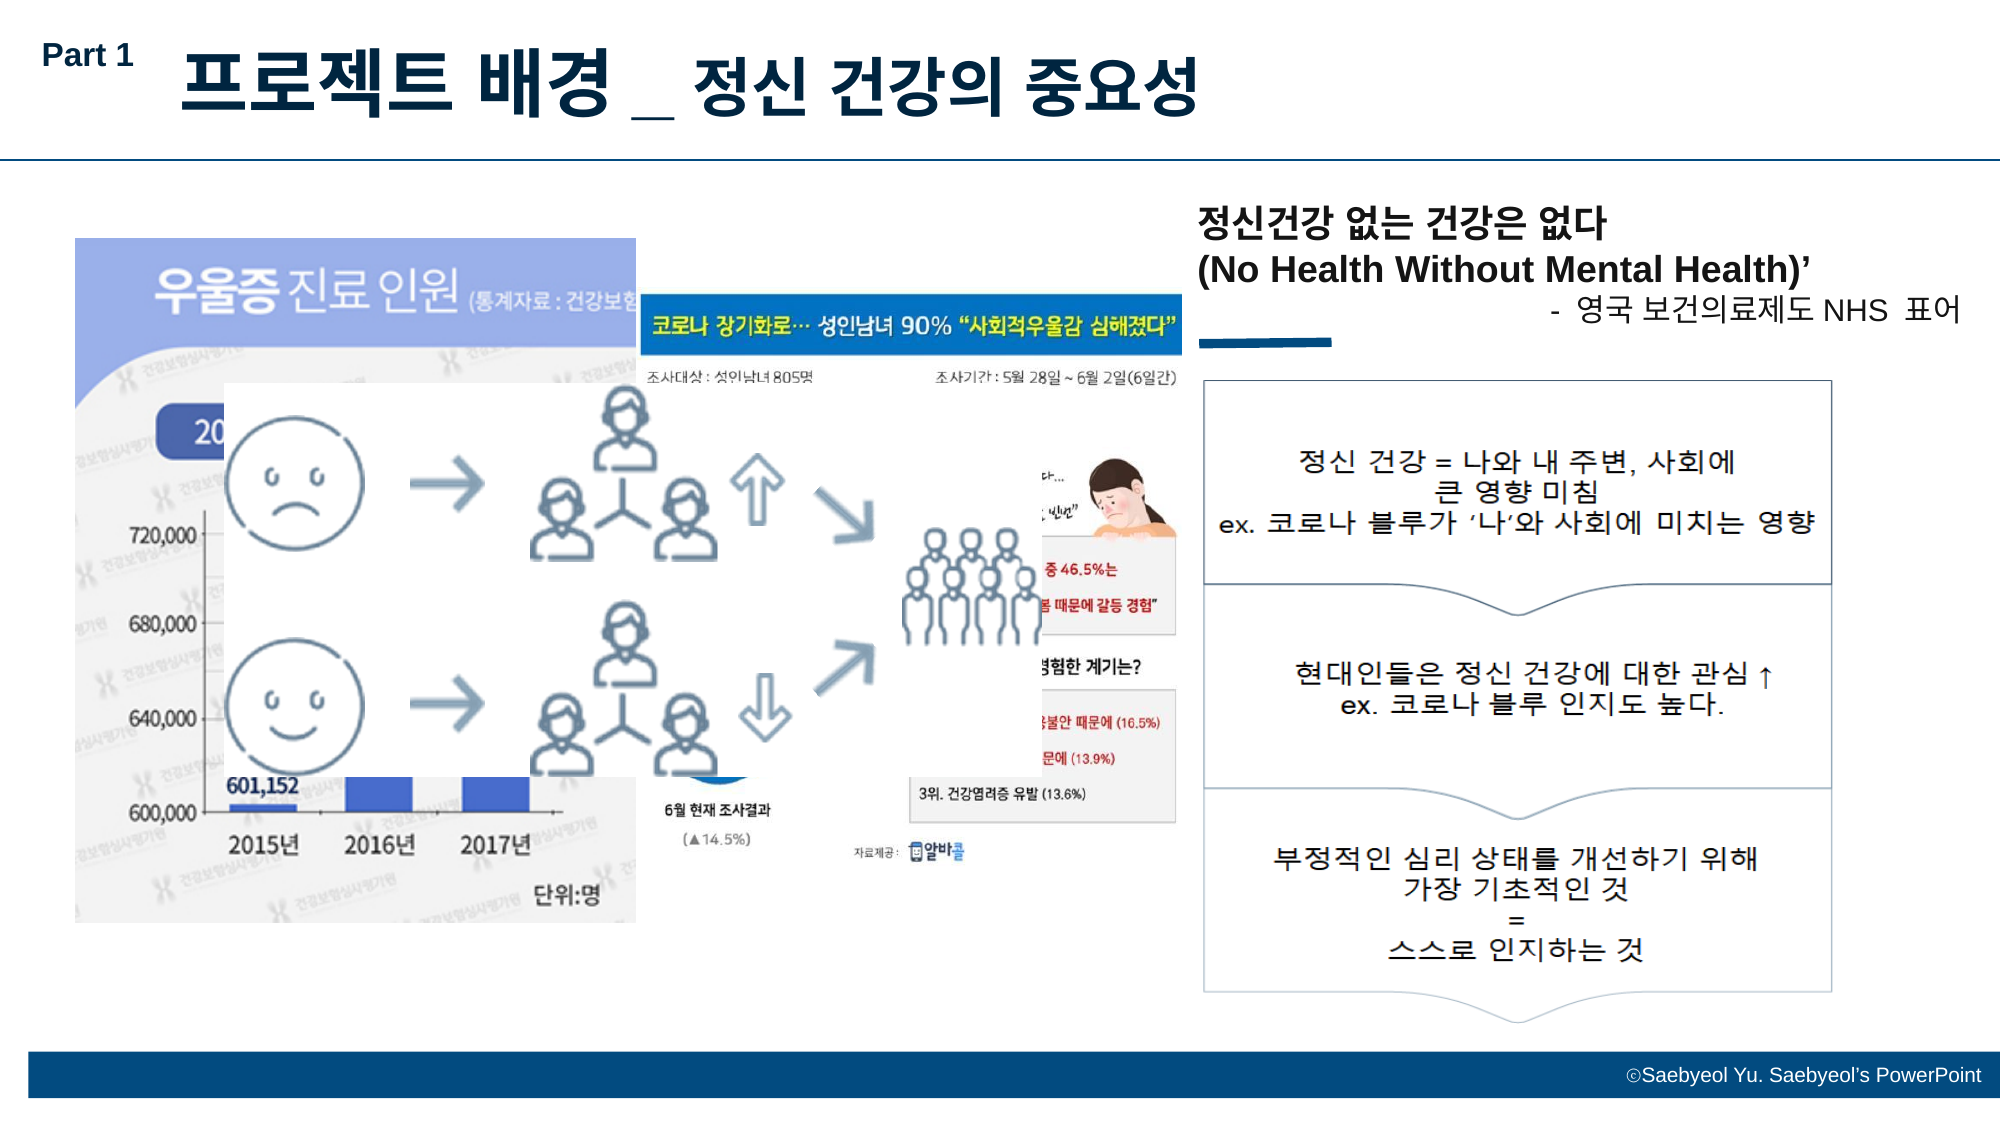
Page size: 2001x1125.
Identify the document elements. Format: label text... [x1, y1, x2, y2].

picture [75, 238, 1884, 1025]
text_box 프로젝트 배경_정신 건강의 중요성 [164, 28, 1720, 134]
text_box 정신건강 없는 건강은 없다 (No Health Without Mental Health)’ - 영국 보건의료제도NHS 표어 [1182, 185, 1978, 465]
text_box Part 1 [26, 26, 166, 81]
